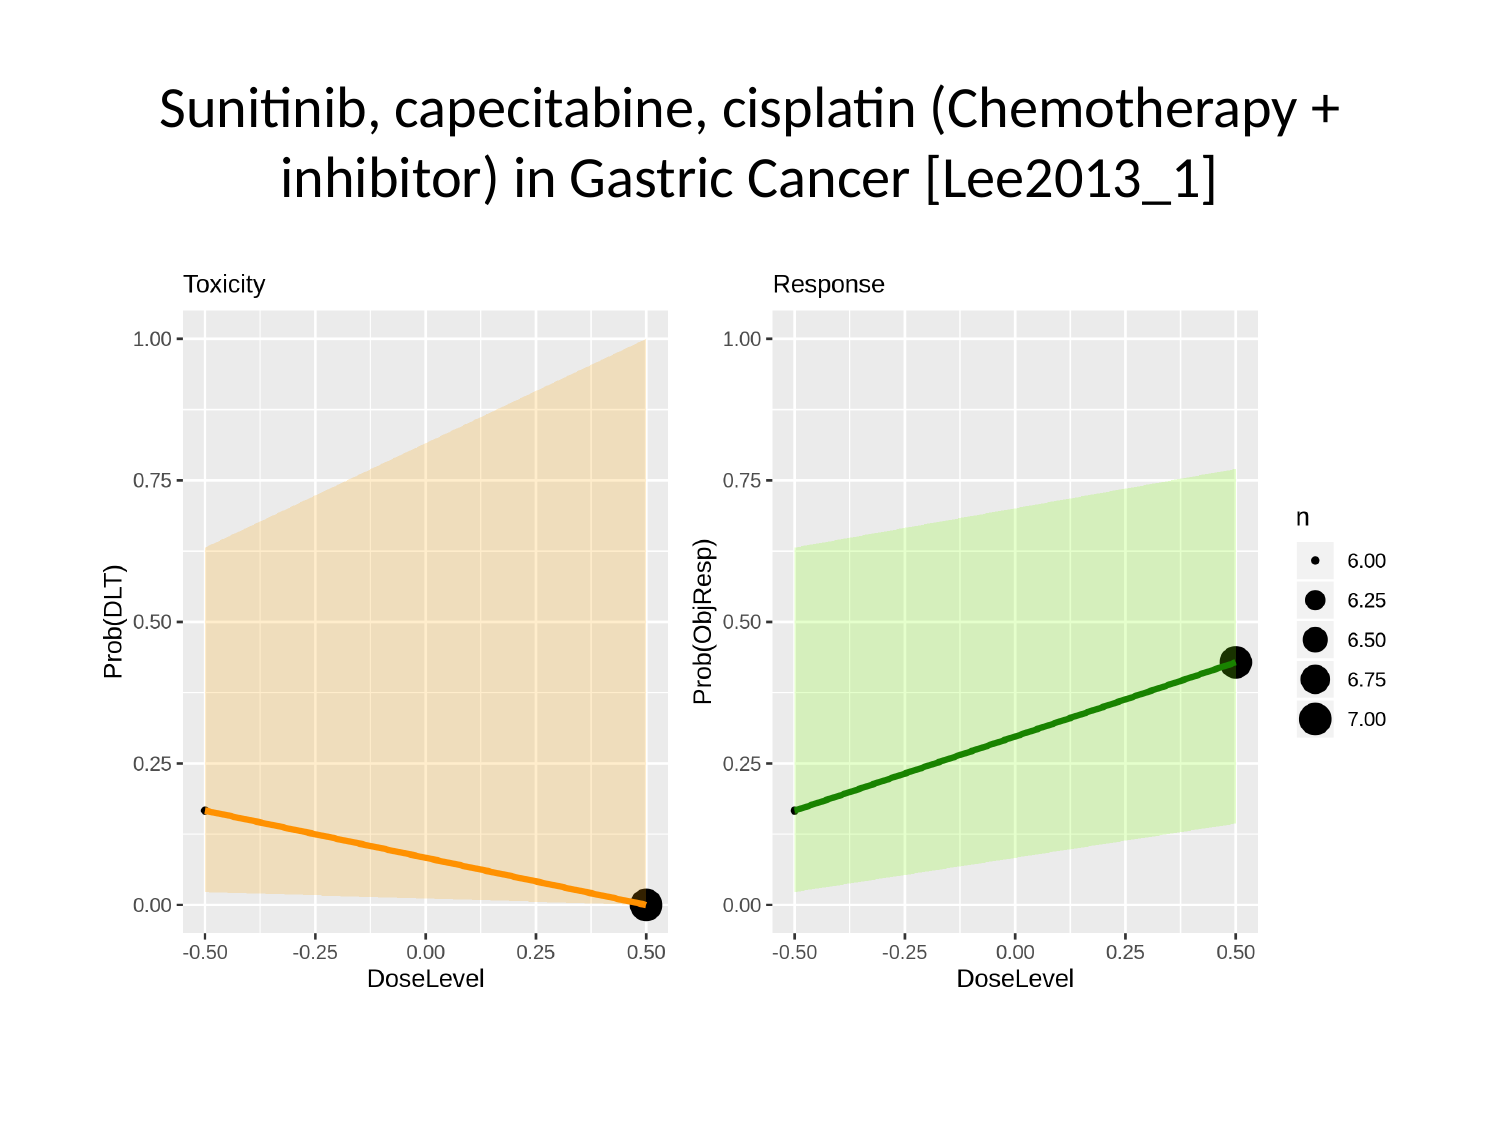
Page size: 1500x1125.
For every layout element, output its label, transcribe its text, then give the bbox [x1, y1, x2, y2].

title Sunitinib, capecitabine, cisplatin (Chemotherapy + inhibitor) in Gastric Cancer [Lee2013_1] [75, 45, 1425, 233]
picture [91, 262, 1411, 1005]
